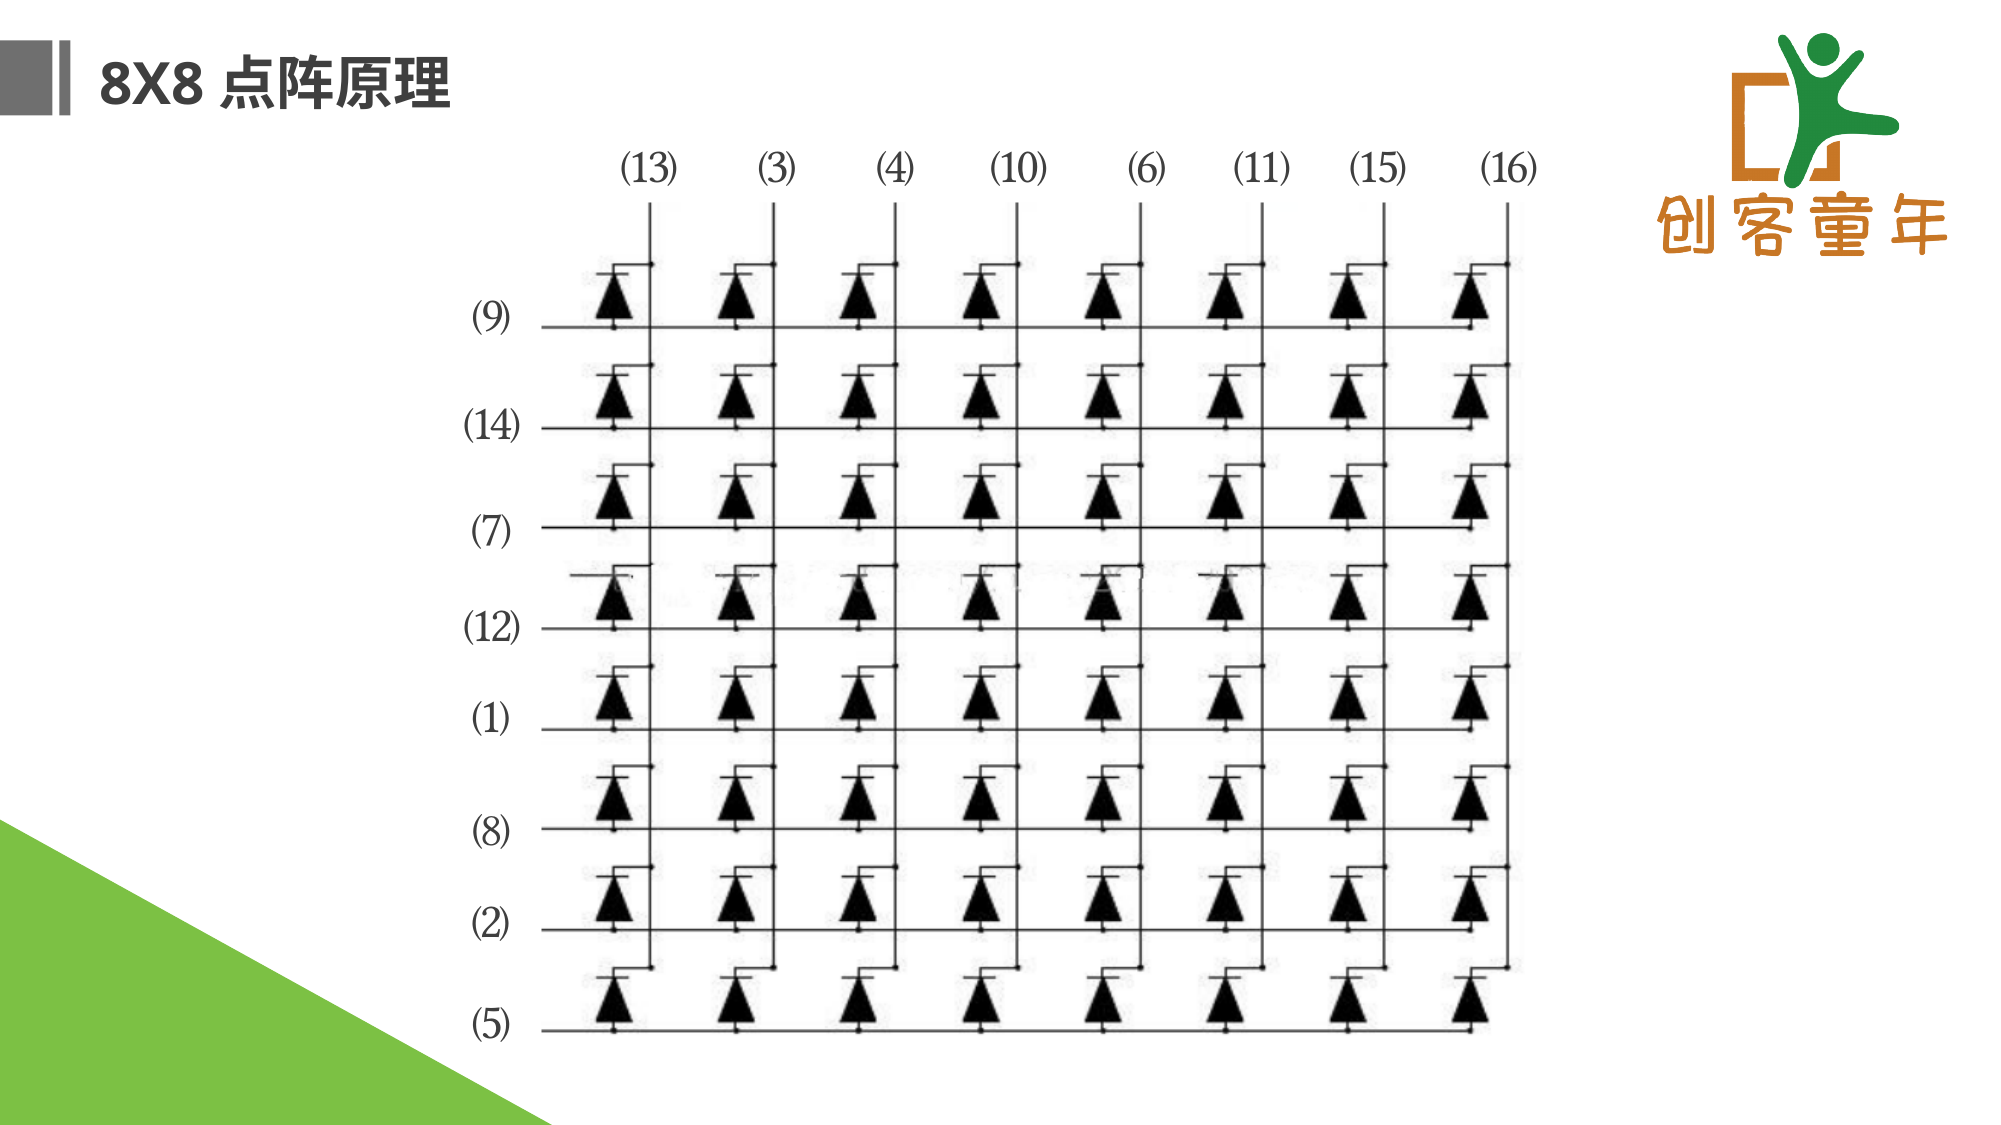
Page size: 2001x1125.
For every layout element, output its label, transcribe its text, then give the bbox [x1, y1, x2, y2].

text_box ⑹ [1111, 124, 1184, 186]
text_box ⑷ [859, 124, 932, 186]
text_box ⒂ [1332, 124, 1424, 186]
text_box ⑻ [456, 788, 525, 864]
text_box ⑺ [456, 487, 525, 563]
text_box ⑵ [456, 880, 525, 956]
text_box ⒀ [603, 124, 695, 186]
text_box ⑴ [456, 674, 525, 750]
text_box ⑽ [973, 124, 1065, 186]
picture [525, 186, 1555, 1058]
text_box ⒁ [446, 382, 525, 457]
text_box ⒃ [1463, 124, 1556, 200]
text_box [0, 818, 553, 1125]
text_box 8X8点阵原理 [84, 39, 467, 124]
picture [1605, 5, 1999, 275]
text_box ⑿ [446, 583, 525, 659]
text_box ⑸ [456, 981, 525, 1057]
text_box ⑼ [456, 274, 525, 349]
text_box ⑶ [741, 124, 814, 186]
text_box ⑾ [1217, 124, 1309, 186]
